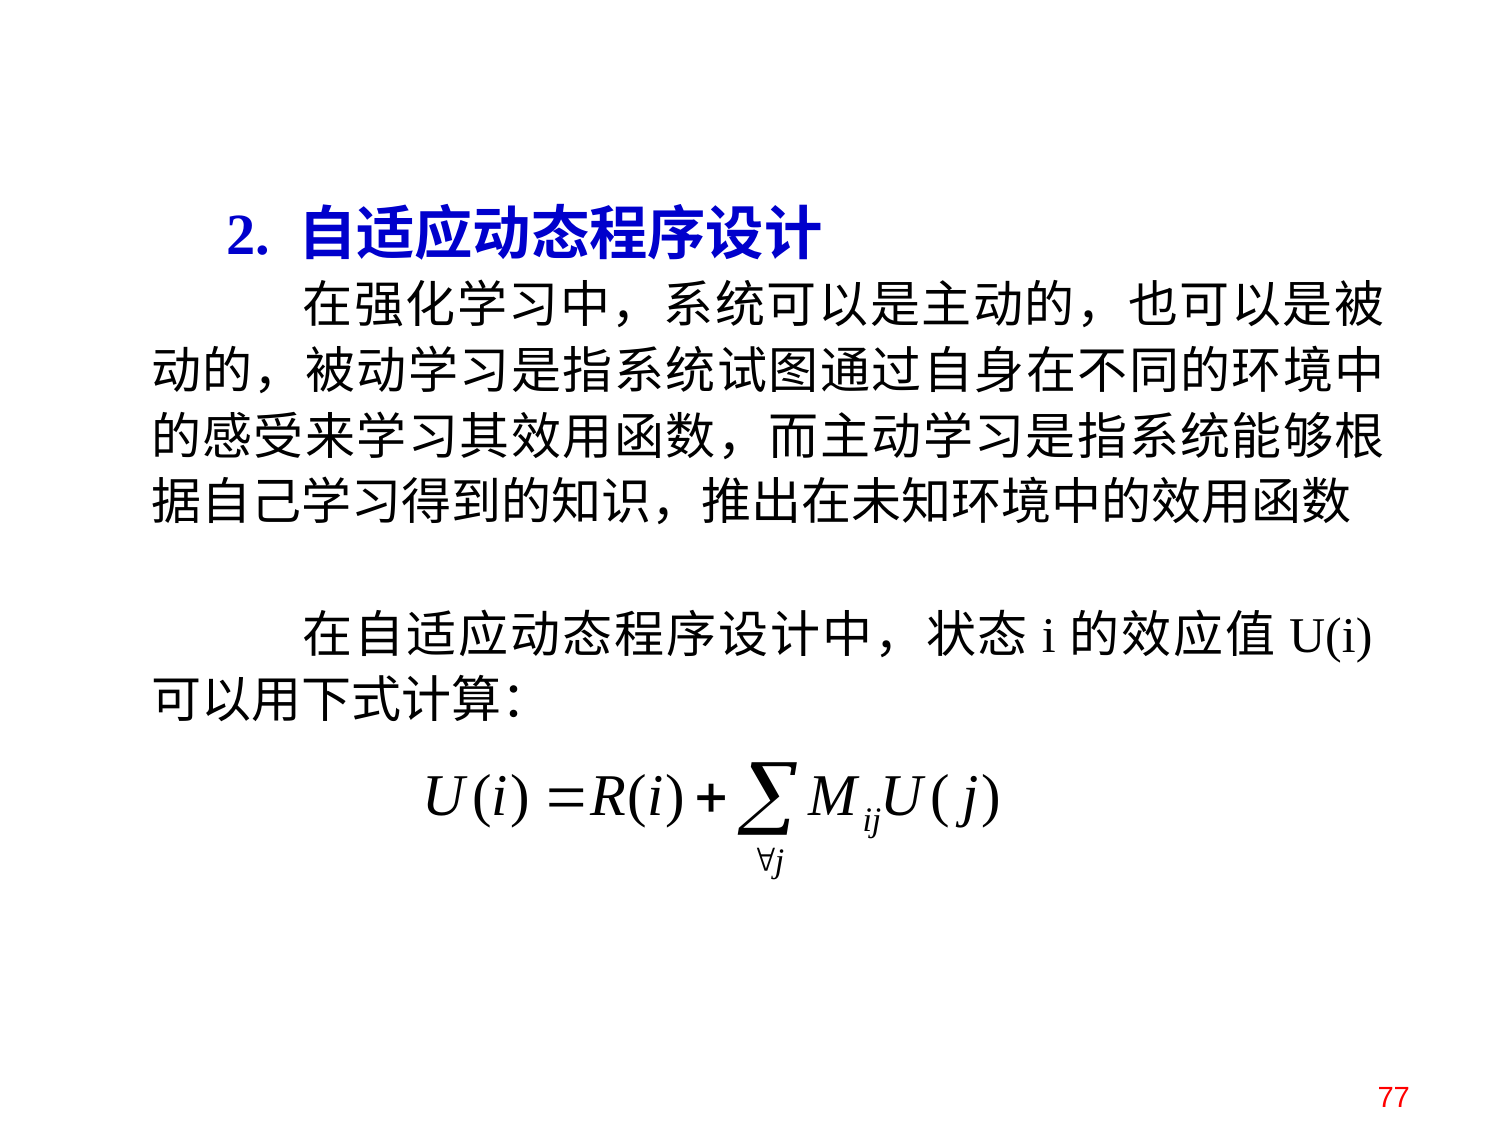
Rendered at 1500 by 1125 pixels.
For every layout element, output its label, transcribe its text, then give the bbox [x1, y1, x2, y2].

slide_number 77 [891, 1070, 1426, 1106]
picture [419, 751, 1010, 890]
list 2. 自适应动态程序设计 在强化学习中，系统可以是主动的，也可以是被动的，被动学习是指系统试图通过自身在不同的环境中的感受来学习其效用函数，而主动学习是指系统能够根据自己学习得到的知识，推出在未知环境中的效用函数 在自适应动态程序设计中，状态i的效应值U(i)可以用下式计算： [135, 181, 1400, 729]
